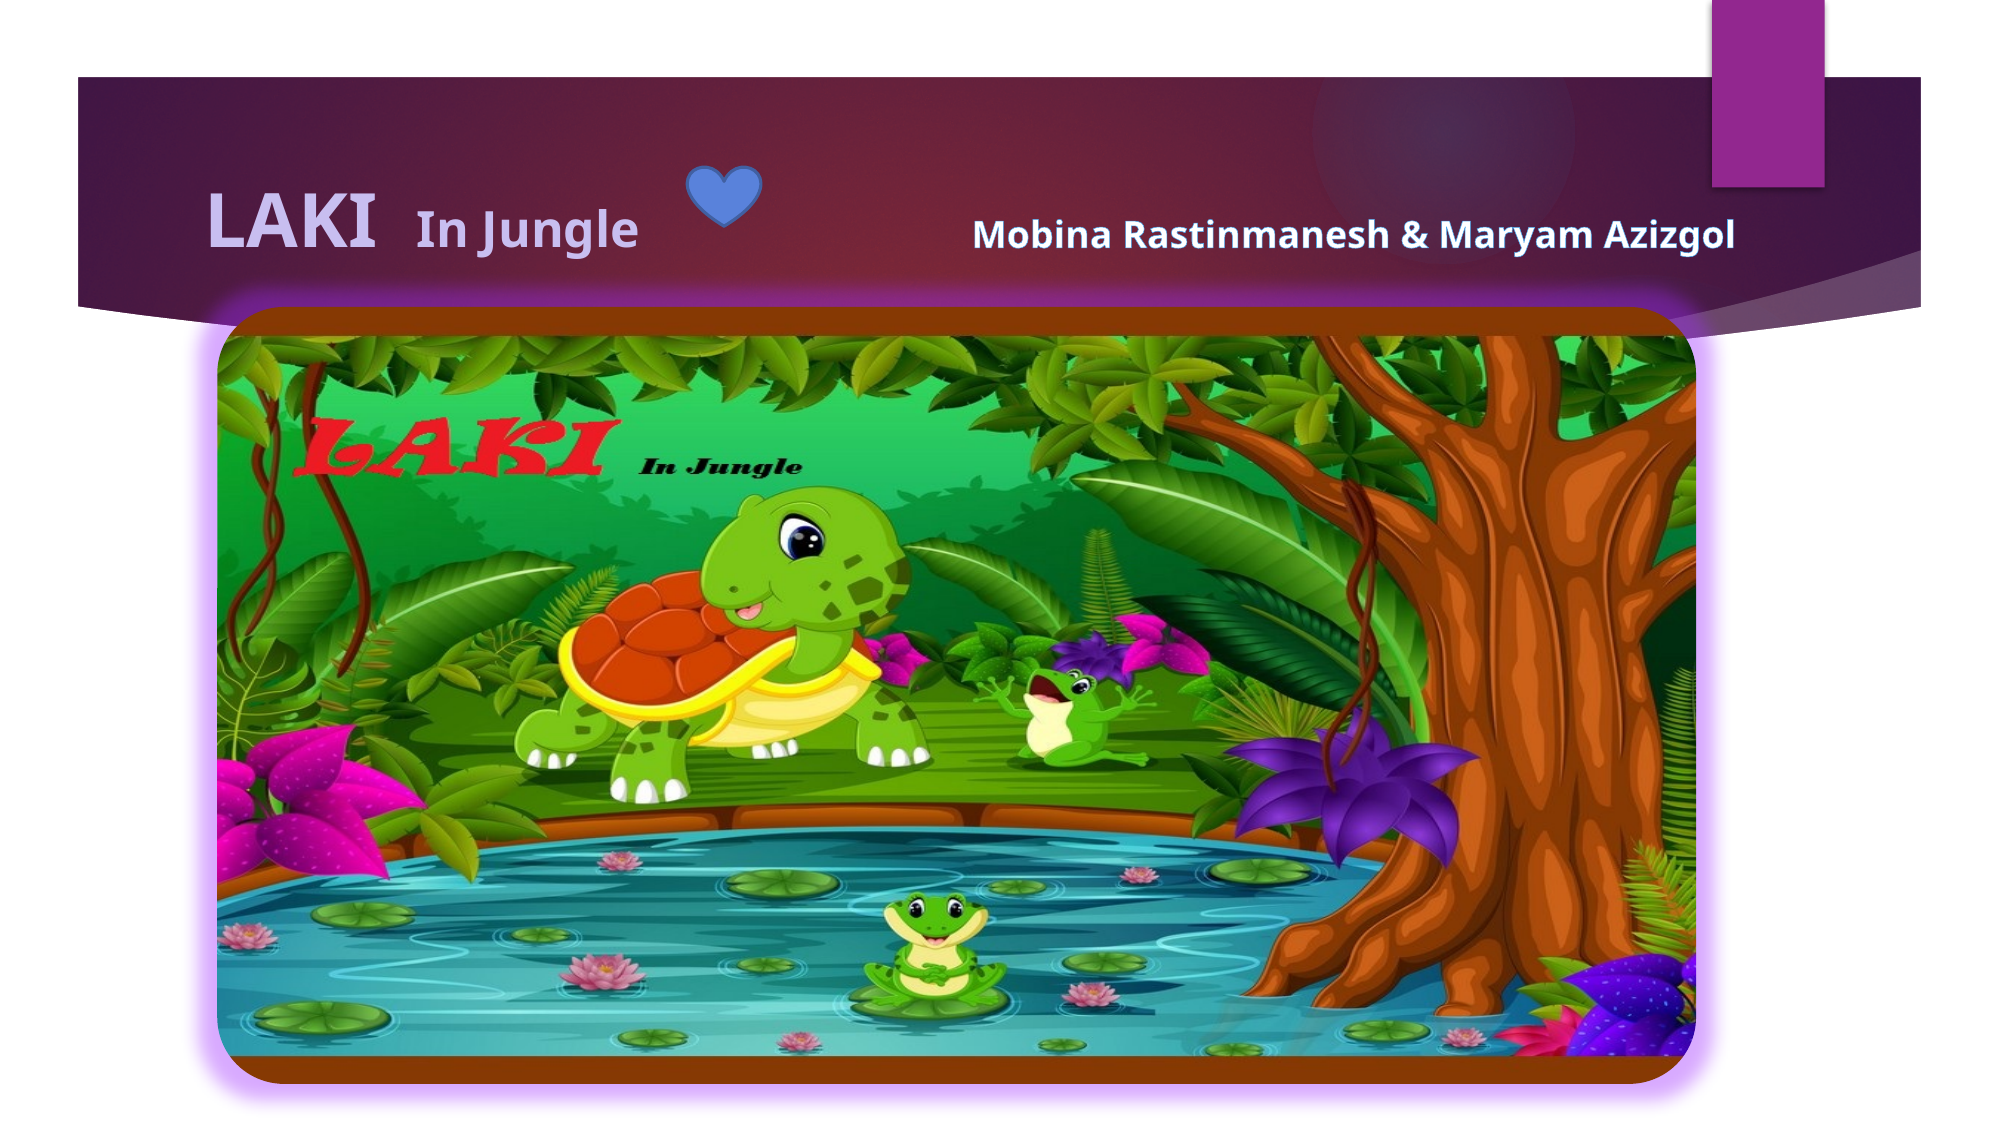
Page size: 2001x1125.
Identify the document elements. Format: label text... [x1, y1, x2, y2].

text_box [685, 165, 763, 228]
title LAKI In Jungle [189, 159, 1627, 276]
text_box Mobina Rastinmanesh & Maryam Azizgol [956, 203, 1880, 263]
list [216, 306, 1697, 1085]
